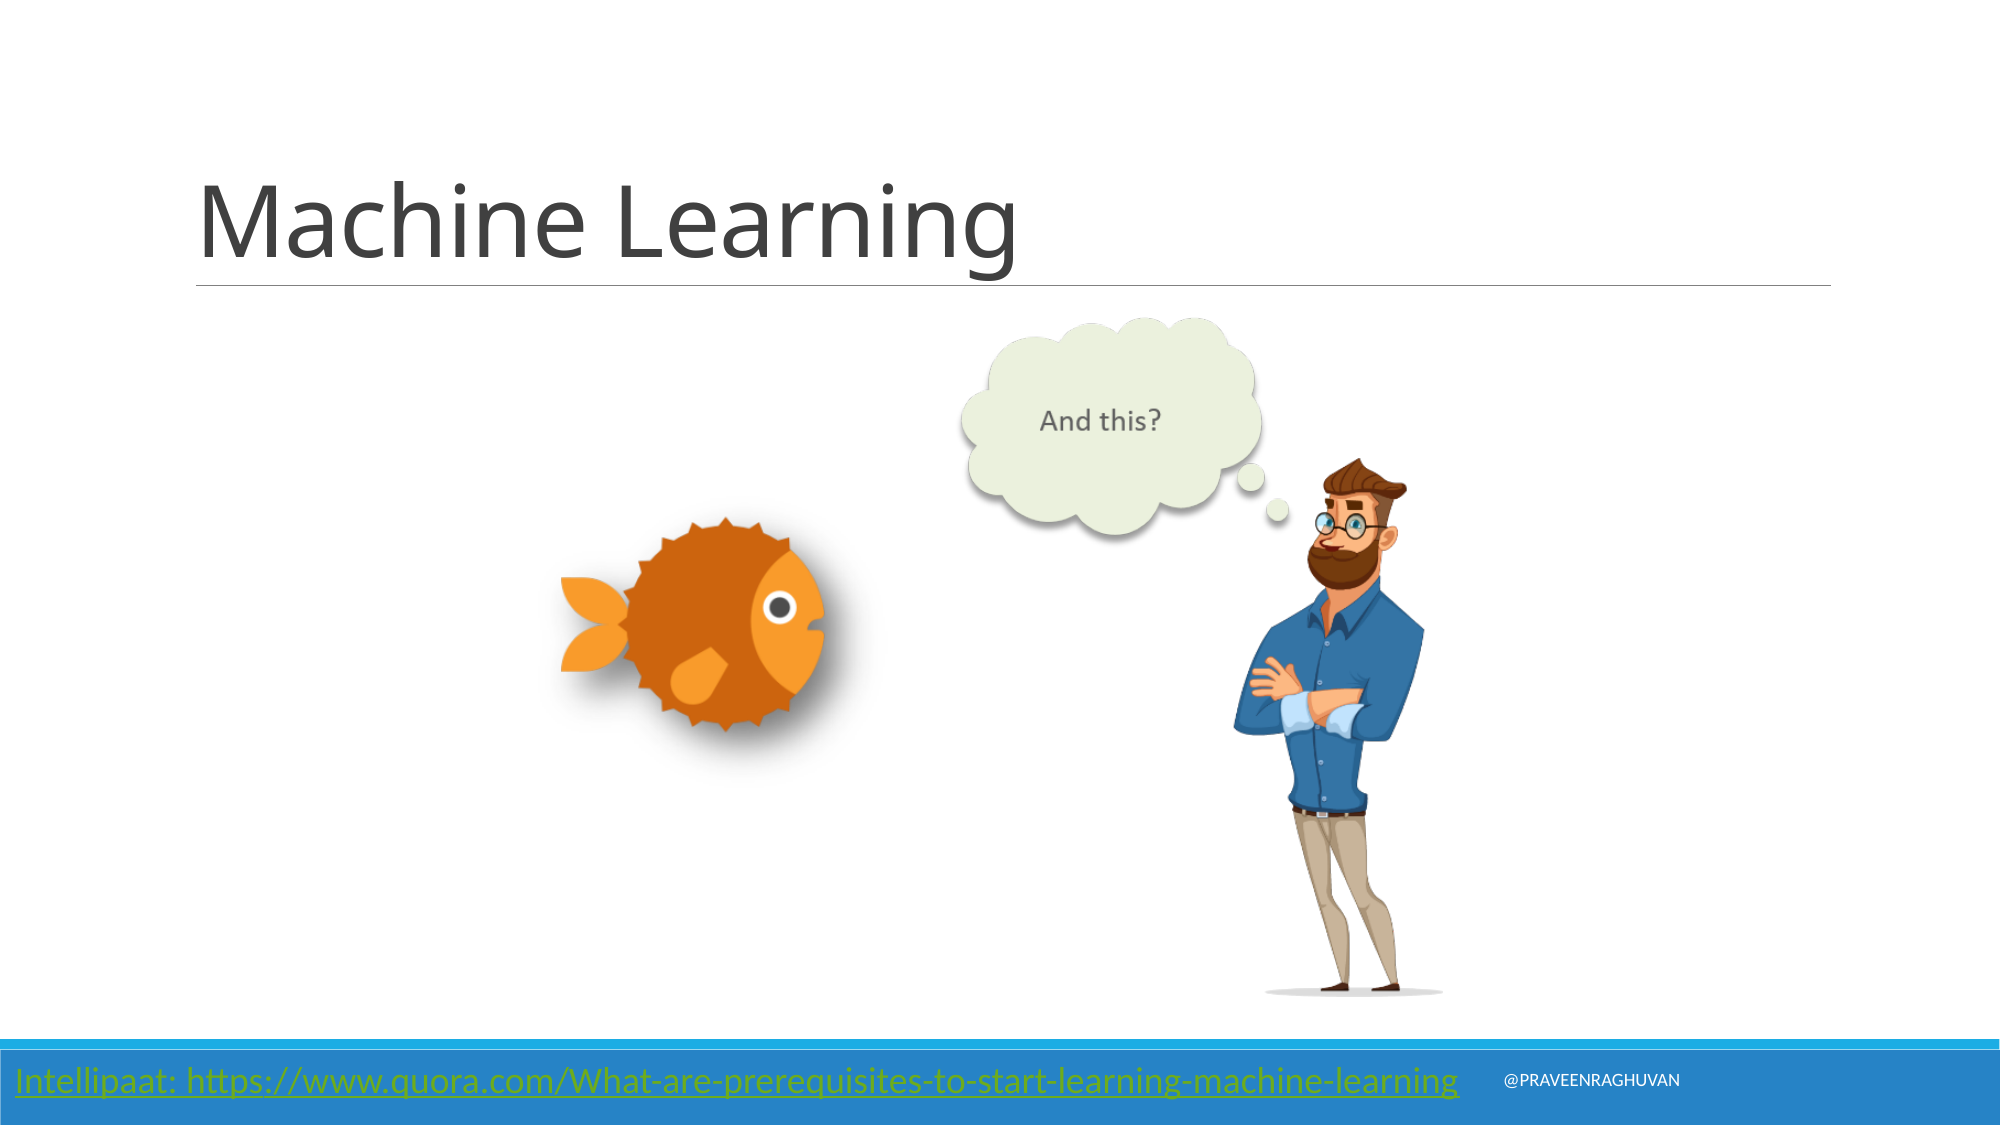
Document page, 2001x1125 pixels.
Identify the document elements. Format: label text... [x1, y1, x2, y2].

text_box Intellipaat: https://www.quora.com/What-are-prerequisites-to-start-learning-machine-learning [0, 1048, 1578, 1108]
picture [526, 314, 1444, 997]
title Machine Learning [180, 47, 1830, 285]
footer @praveenraghuvan [1195, 1048, 1987, 1109]
